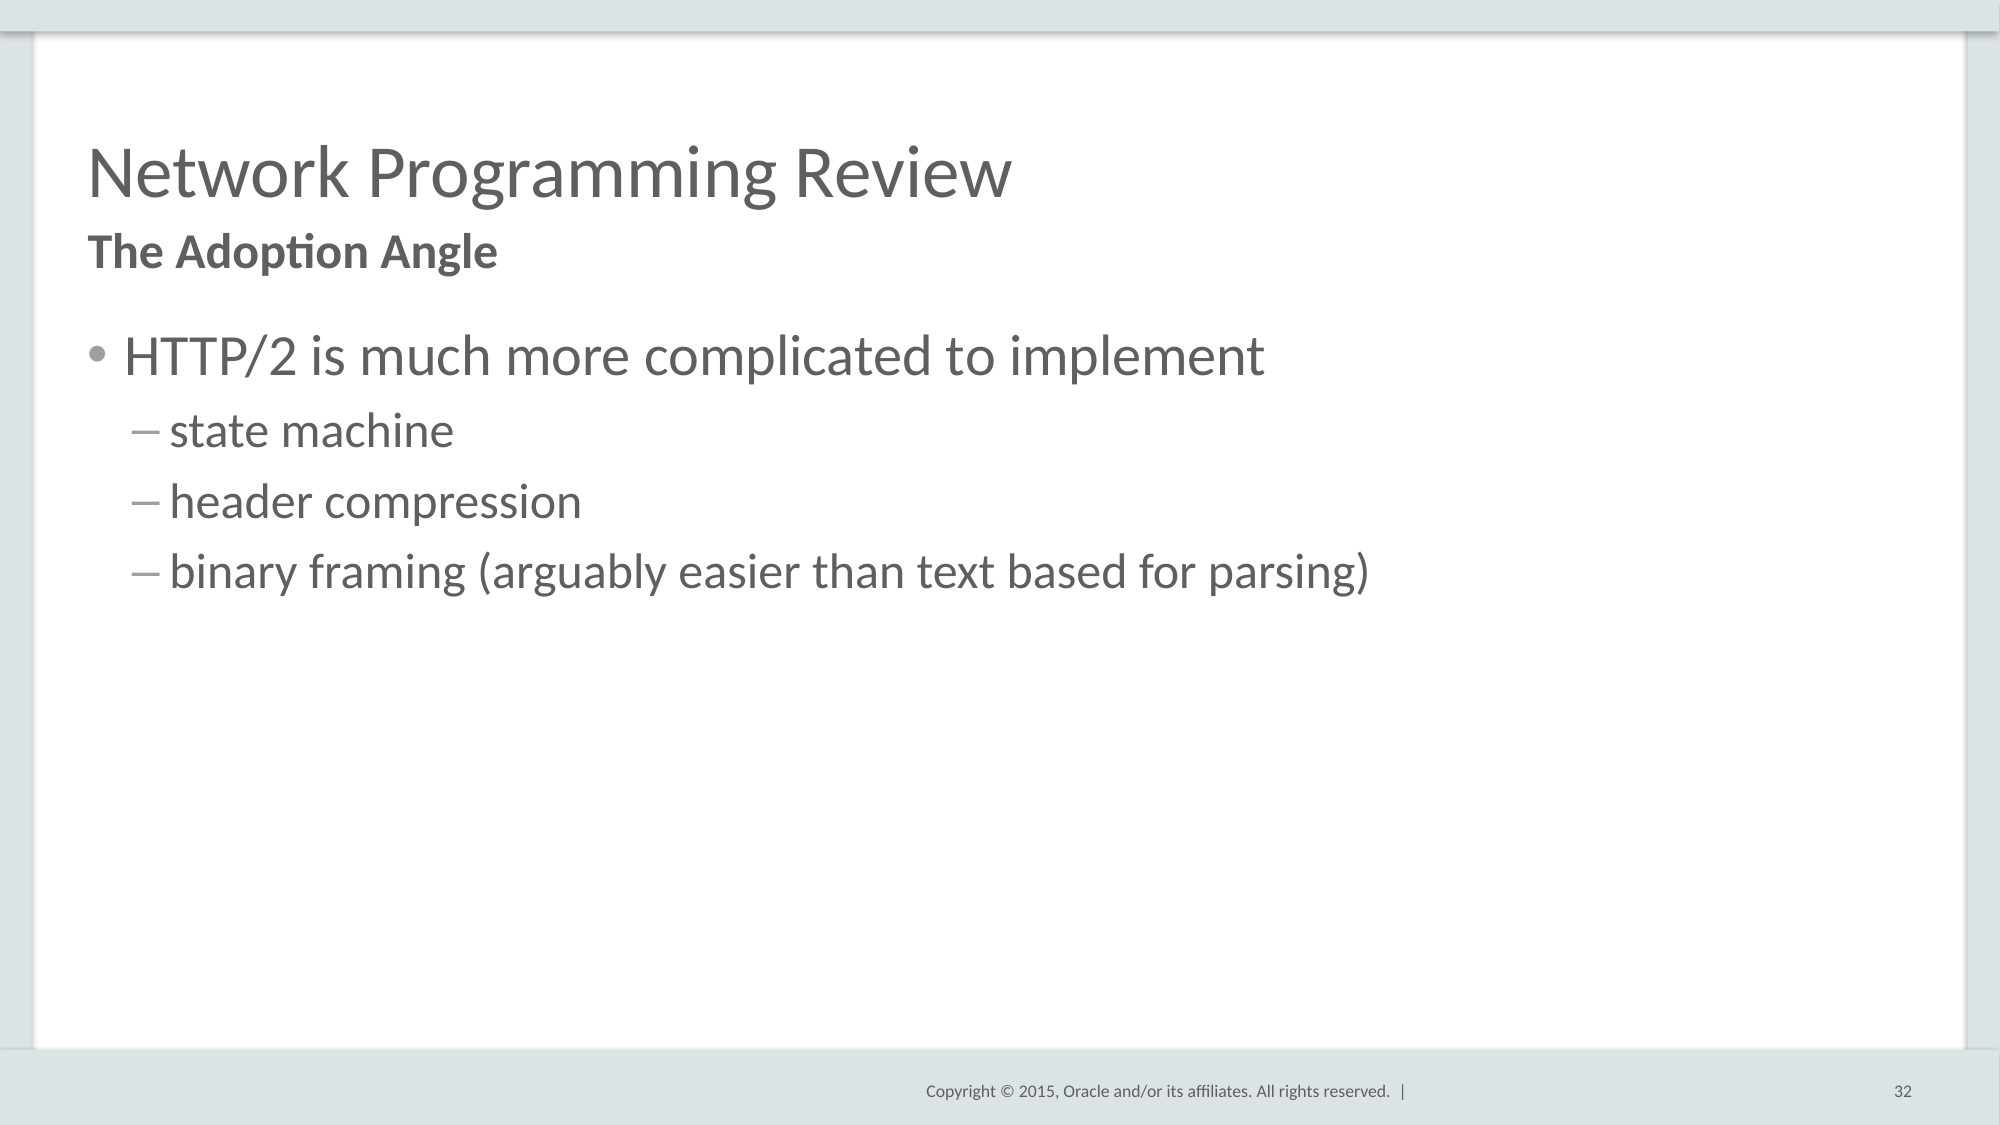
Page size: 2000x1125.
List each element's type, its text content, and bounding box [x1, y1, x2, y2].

list The Adoption Angle [87, 225, 1913, 282]
slide_number 32 [1849, 1075, 1913, 1106]
list HTTP/2 is much more complicated to implement state machine header compression binary framing (arguably easier than text based for parsing) [87, 324, 1913, 975]
title Network Programming Review [87, 66, 1913, 213]
